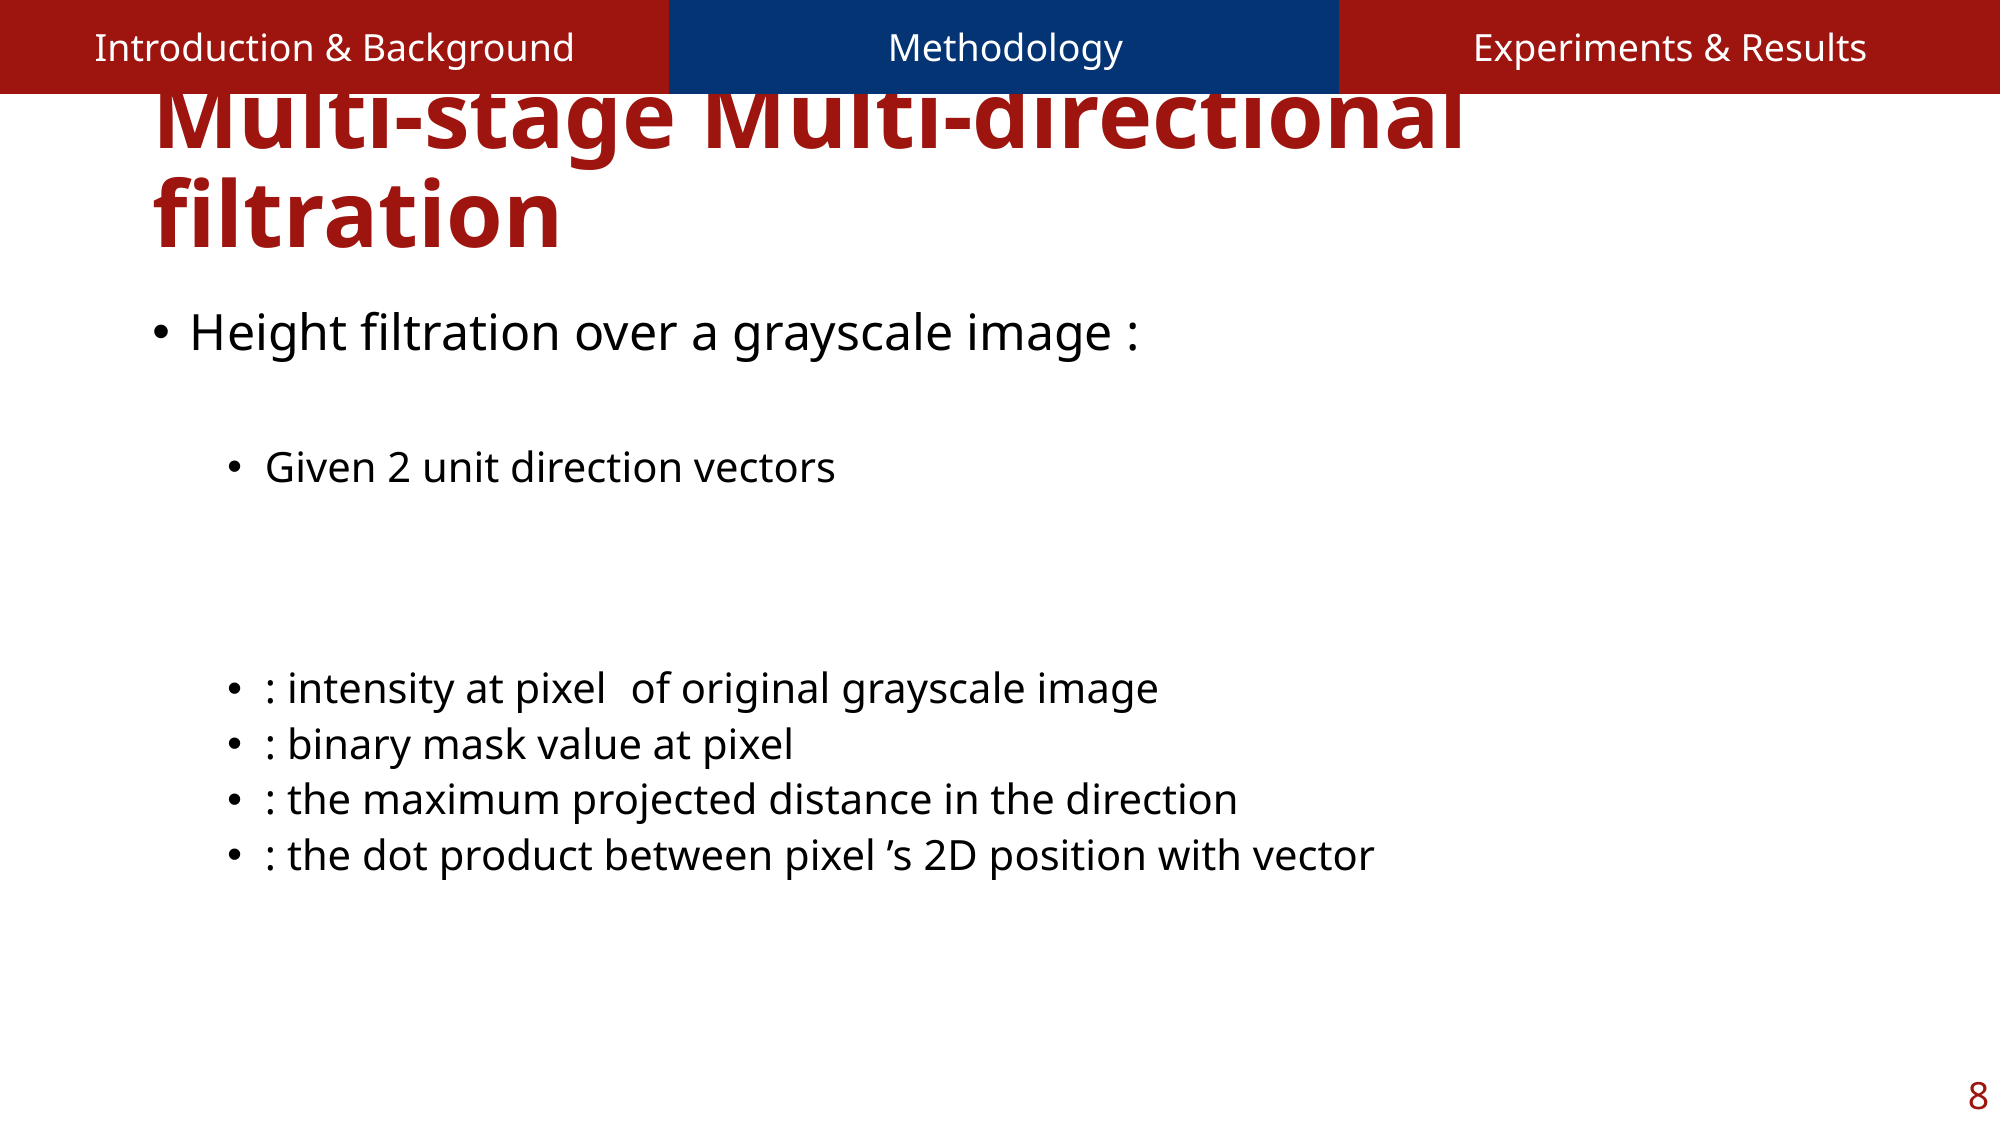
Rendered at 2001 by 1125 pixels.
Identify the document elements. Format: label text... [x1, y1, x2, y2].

title Multi-stage Multi-directional filtration [137, 94, 1863, 278]
text_box Experiments & Results [1339, 0, 2000, 94]
text_box Methodology [669, 0, 1339, 94]
text_box [124, 445, 895, 1099]
text_box 8 [1953, 1064, 2000, 1125]
text_box Introduction & Background [0, 0, 669, 94]
